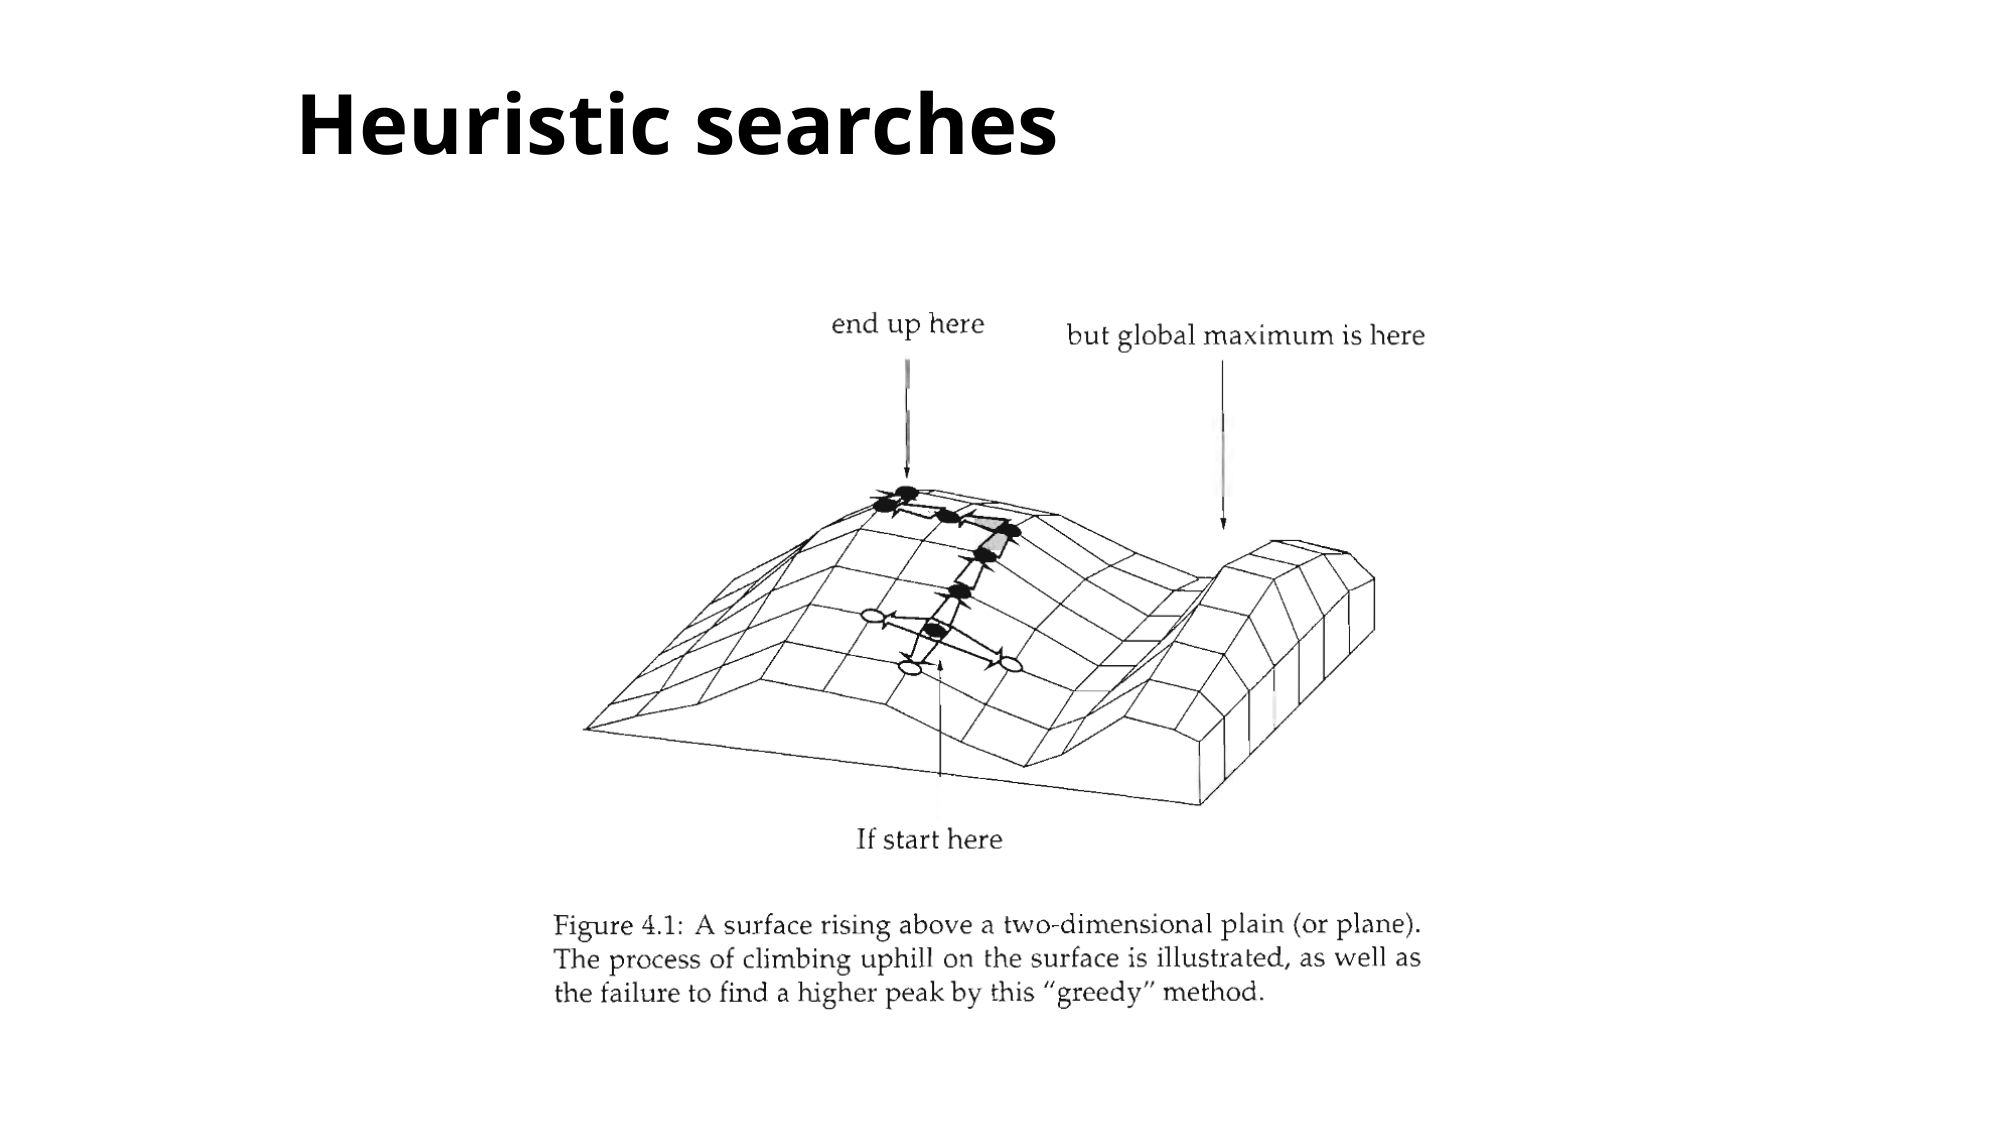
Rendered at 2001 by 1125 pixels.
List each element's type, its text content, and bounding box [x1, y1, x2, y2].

title Heuristic searches [280, 18, 1575, 237]
picture [476, 287, 1500, 1030]
